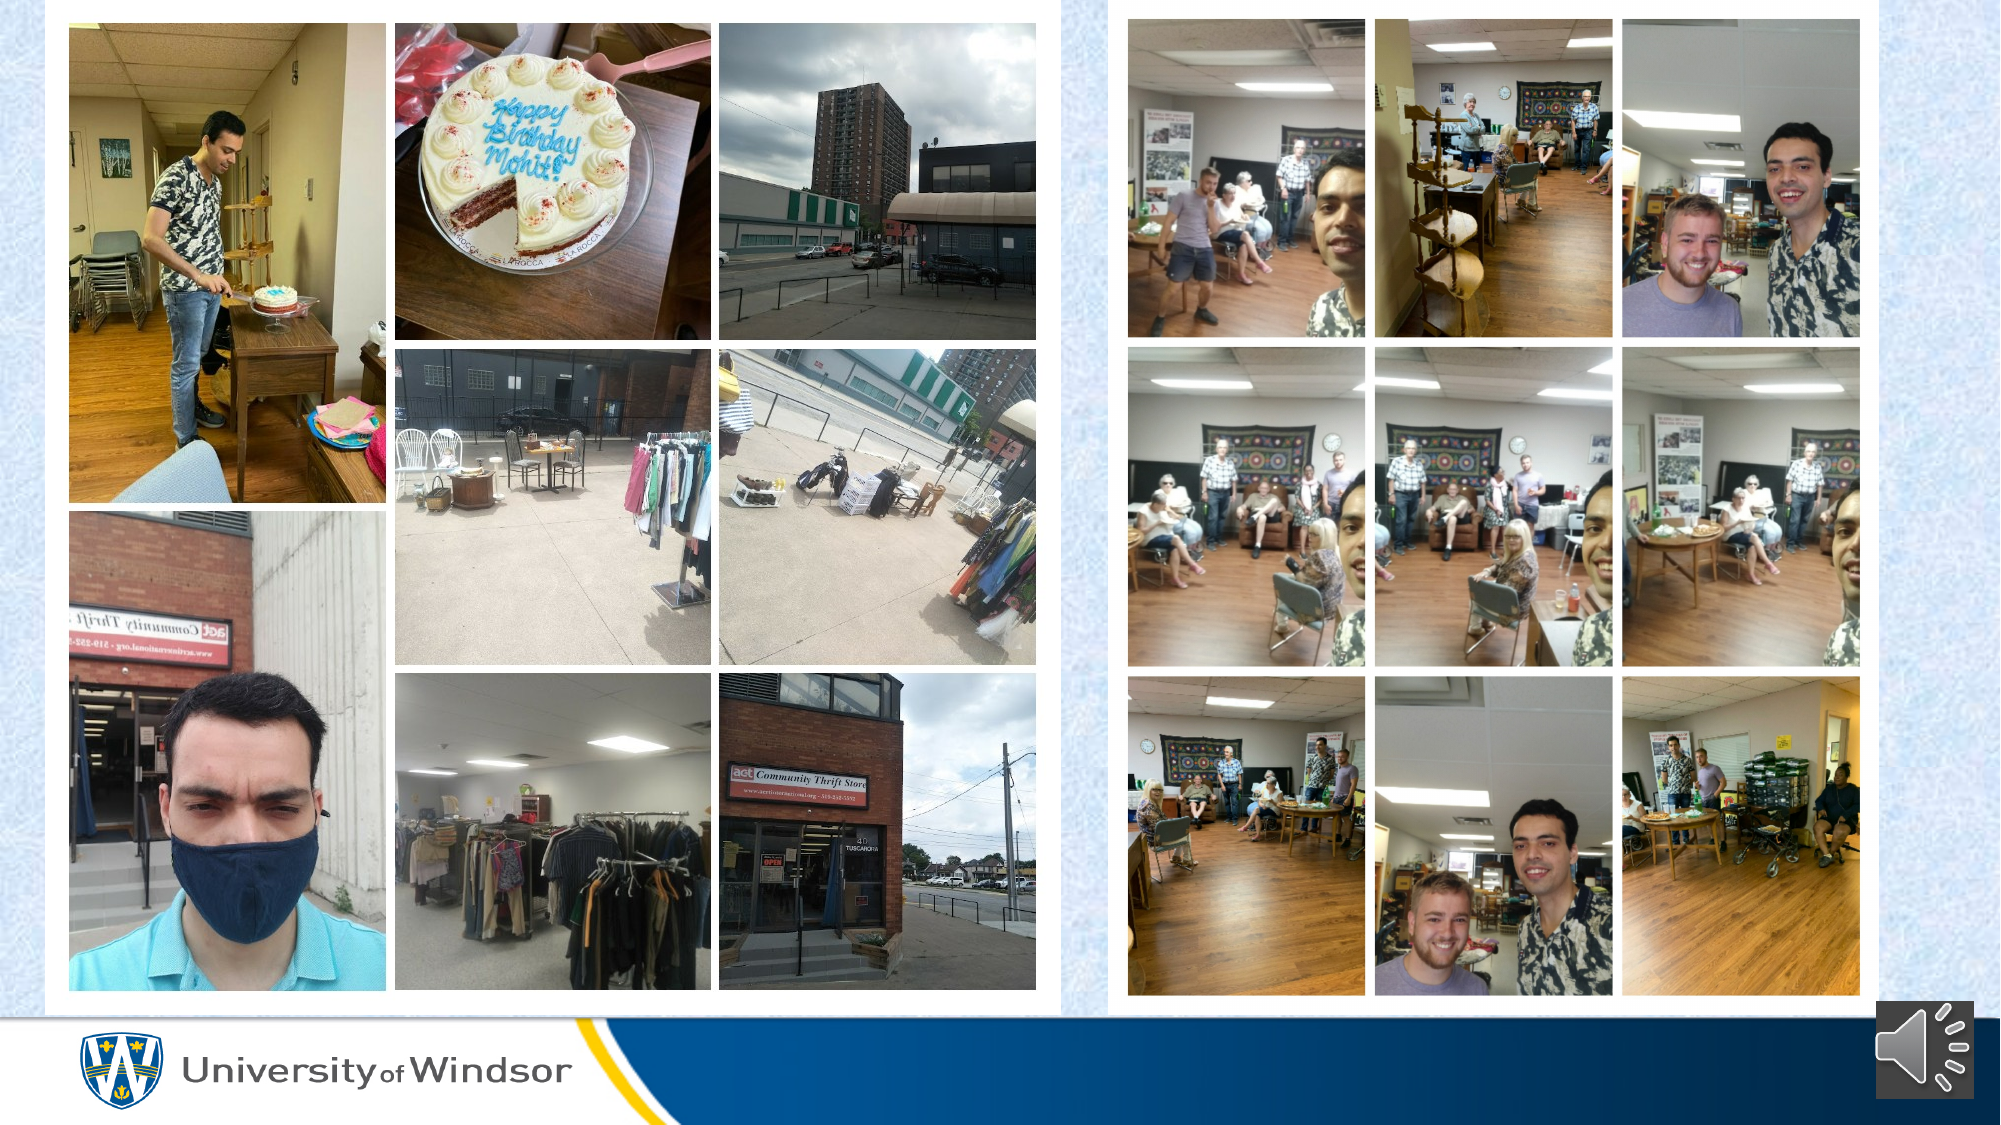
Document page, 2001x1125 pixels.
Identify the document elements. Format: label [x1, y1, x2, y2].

picture [0, 0, 2001, 1125]
list [45, 0, 1061, 1015]
